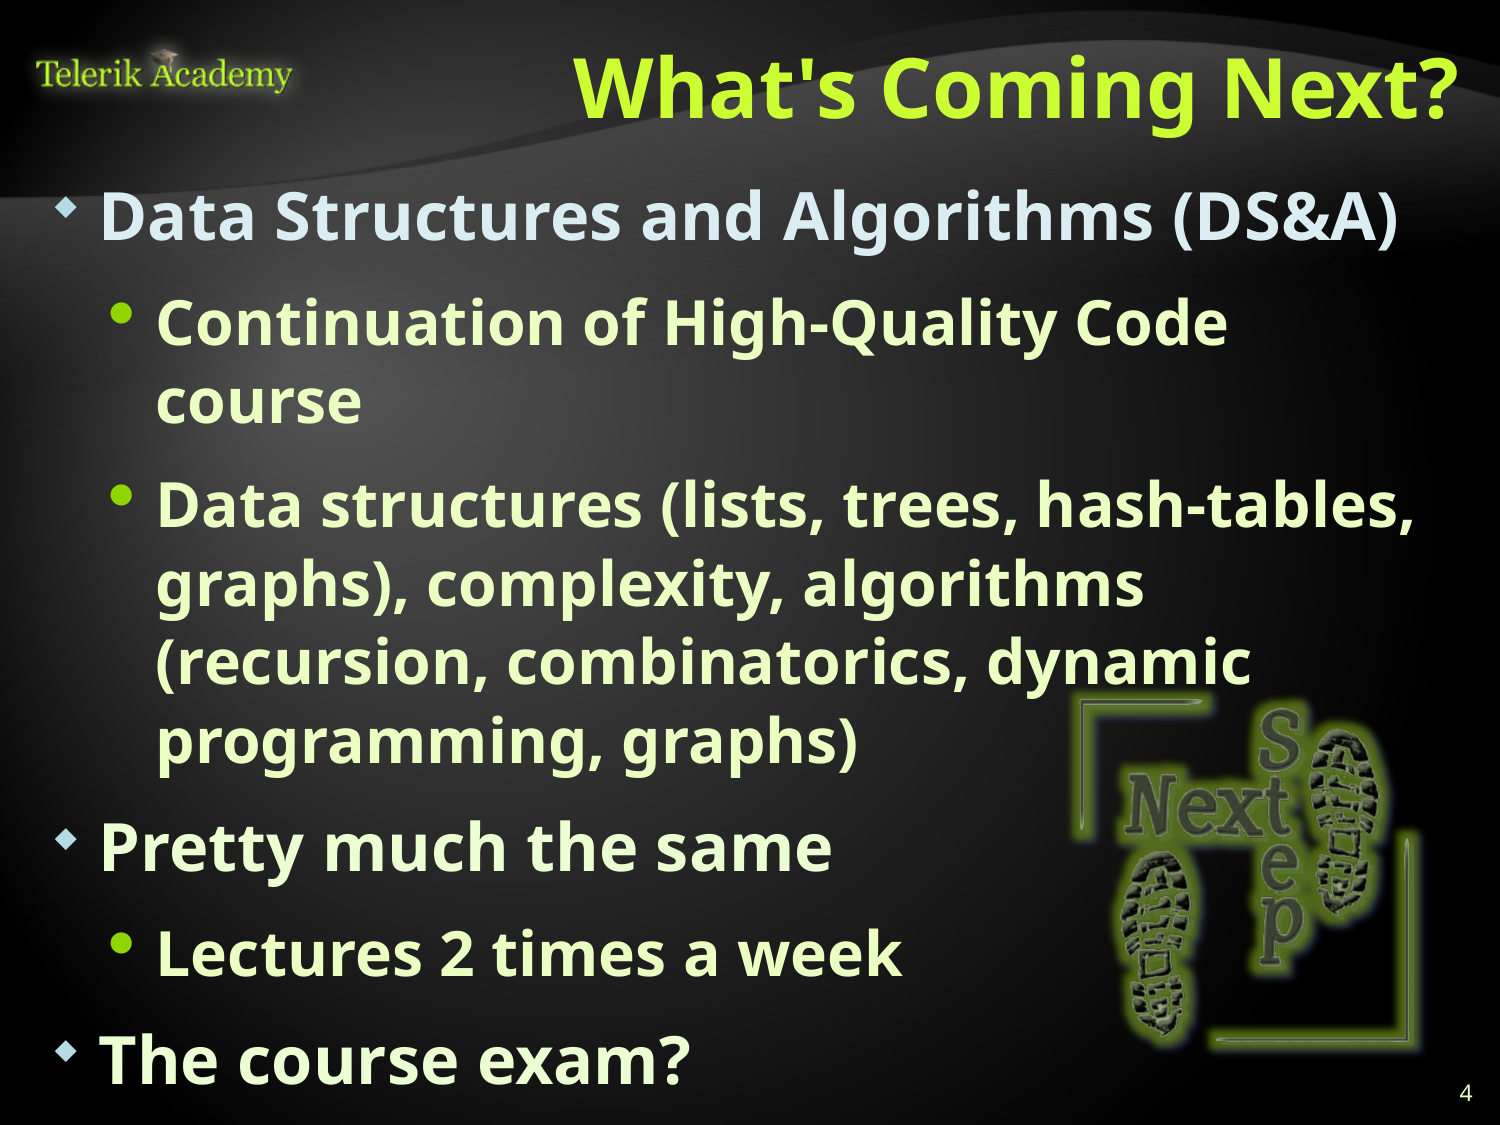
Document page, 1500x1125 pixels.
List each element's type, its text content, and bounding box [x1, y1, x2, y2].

picture [0, 0, 1500, 1125]
slide_number 4 [1412, 1074, 1488, 1113]
title What's Coming Next? [312, 24, 1475, 163]
list Data Structures and Algorithms (DS&A) Continuation of High-Quality Code course Data structures (lists, trees, hash-tables, graphs), complexity, algorithms (recursion, combinatorics, dynamic programming, graphs) Pretty much the same Lectures 2 times a week The course exam? Practical exam (@ BGCoder) [37, 162, 1463, 1100]
